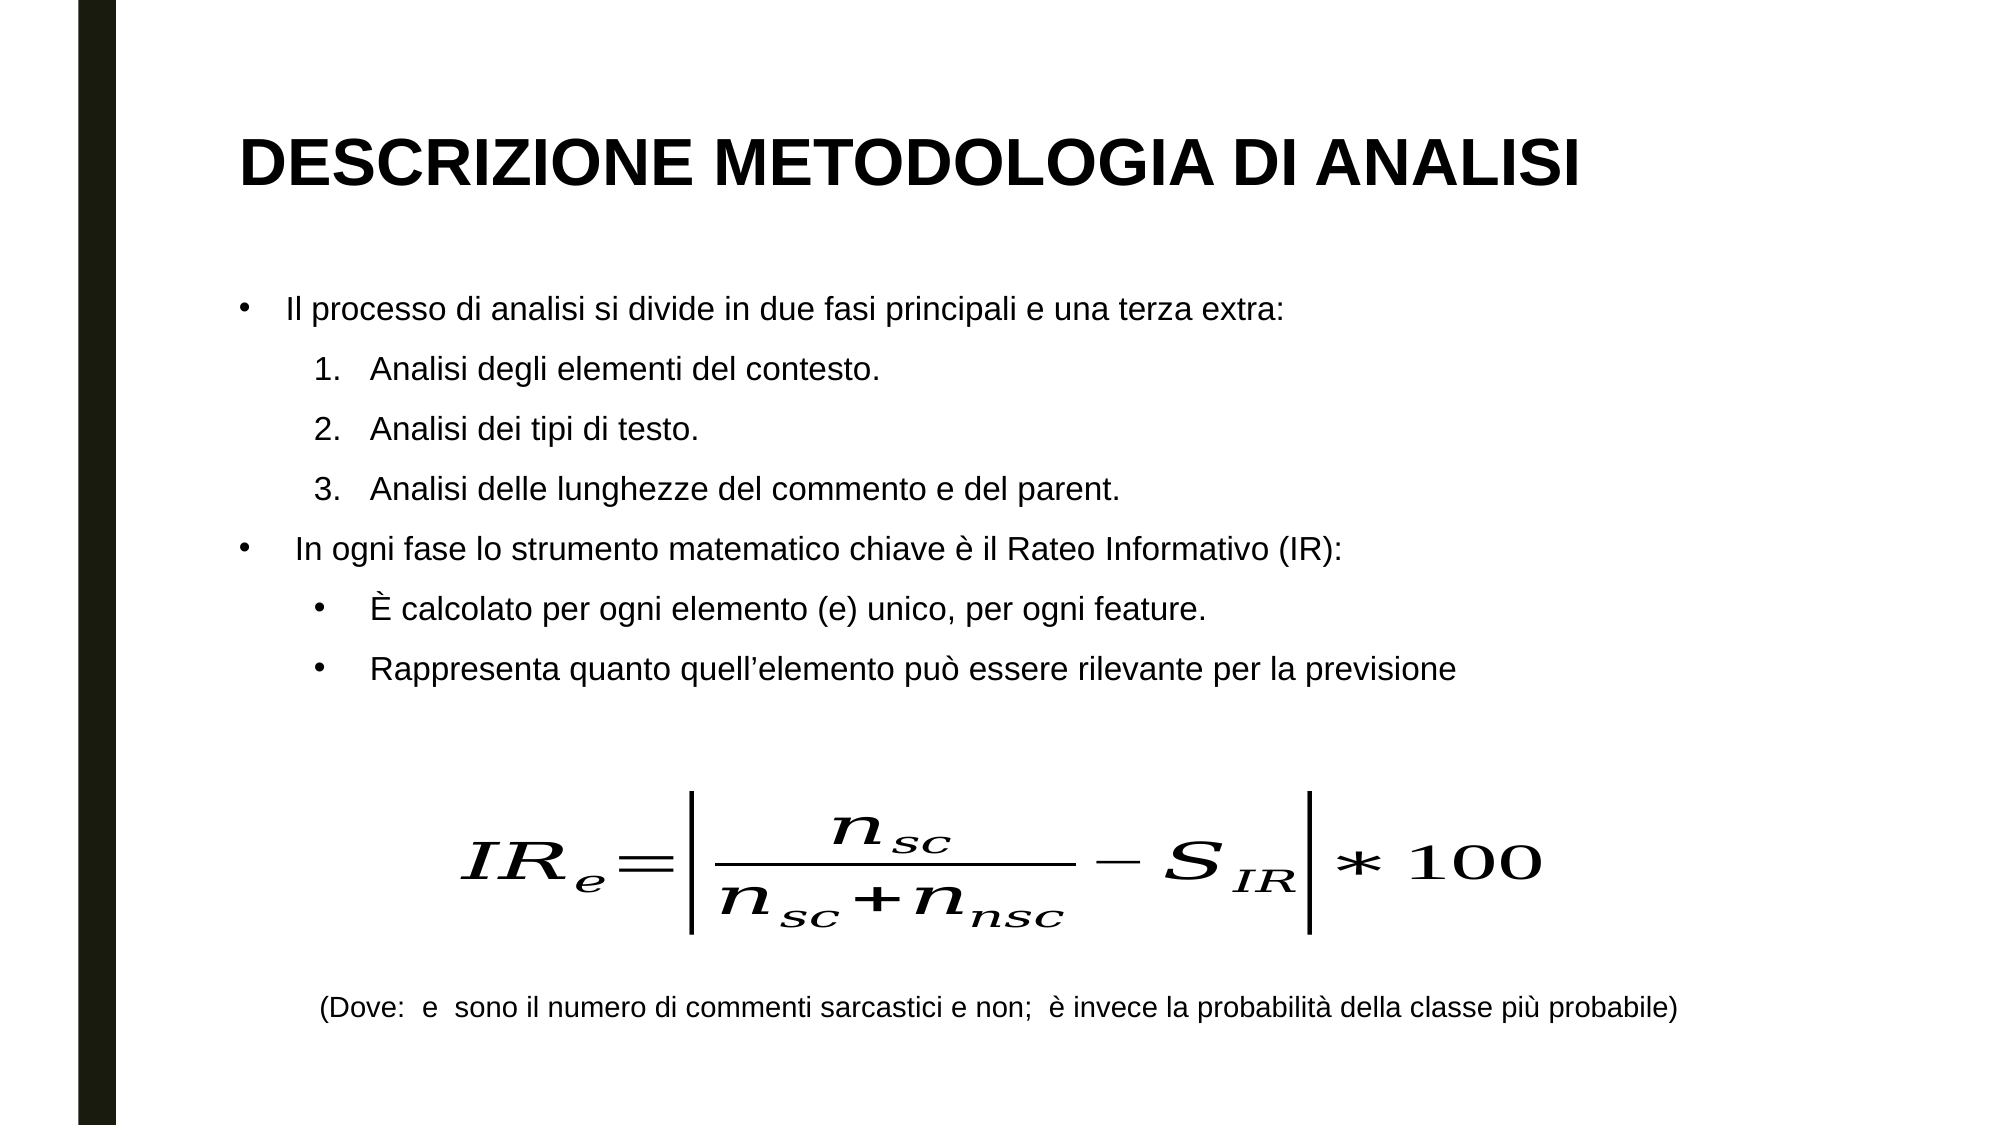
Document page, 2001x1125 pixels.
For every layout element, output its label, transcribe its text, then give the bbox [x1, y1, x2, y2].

text_box Il processo di analisi si divide in due fasi principali e una terza extra: Analisi degli elementi del contesto. Analisi dei tipi di testo. Analisi delle lunghezze del commento e del parent. In ogni fase lo strumento matematico chiave è il Rateo Informativo (IR): È calcolato per ogni elemento (e) unico, per ogni feature. Rappresenta quanto quell’elemento può essere rilevante per la previsione [223, 260, 1776, 754]
title Descrizione Metodologia di Analisi [223, 120, 1799, 261]
